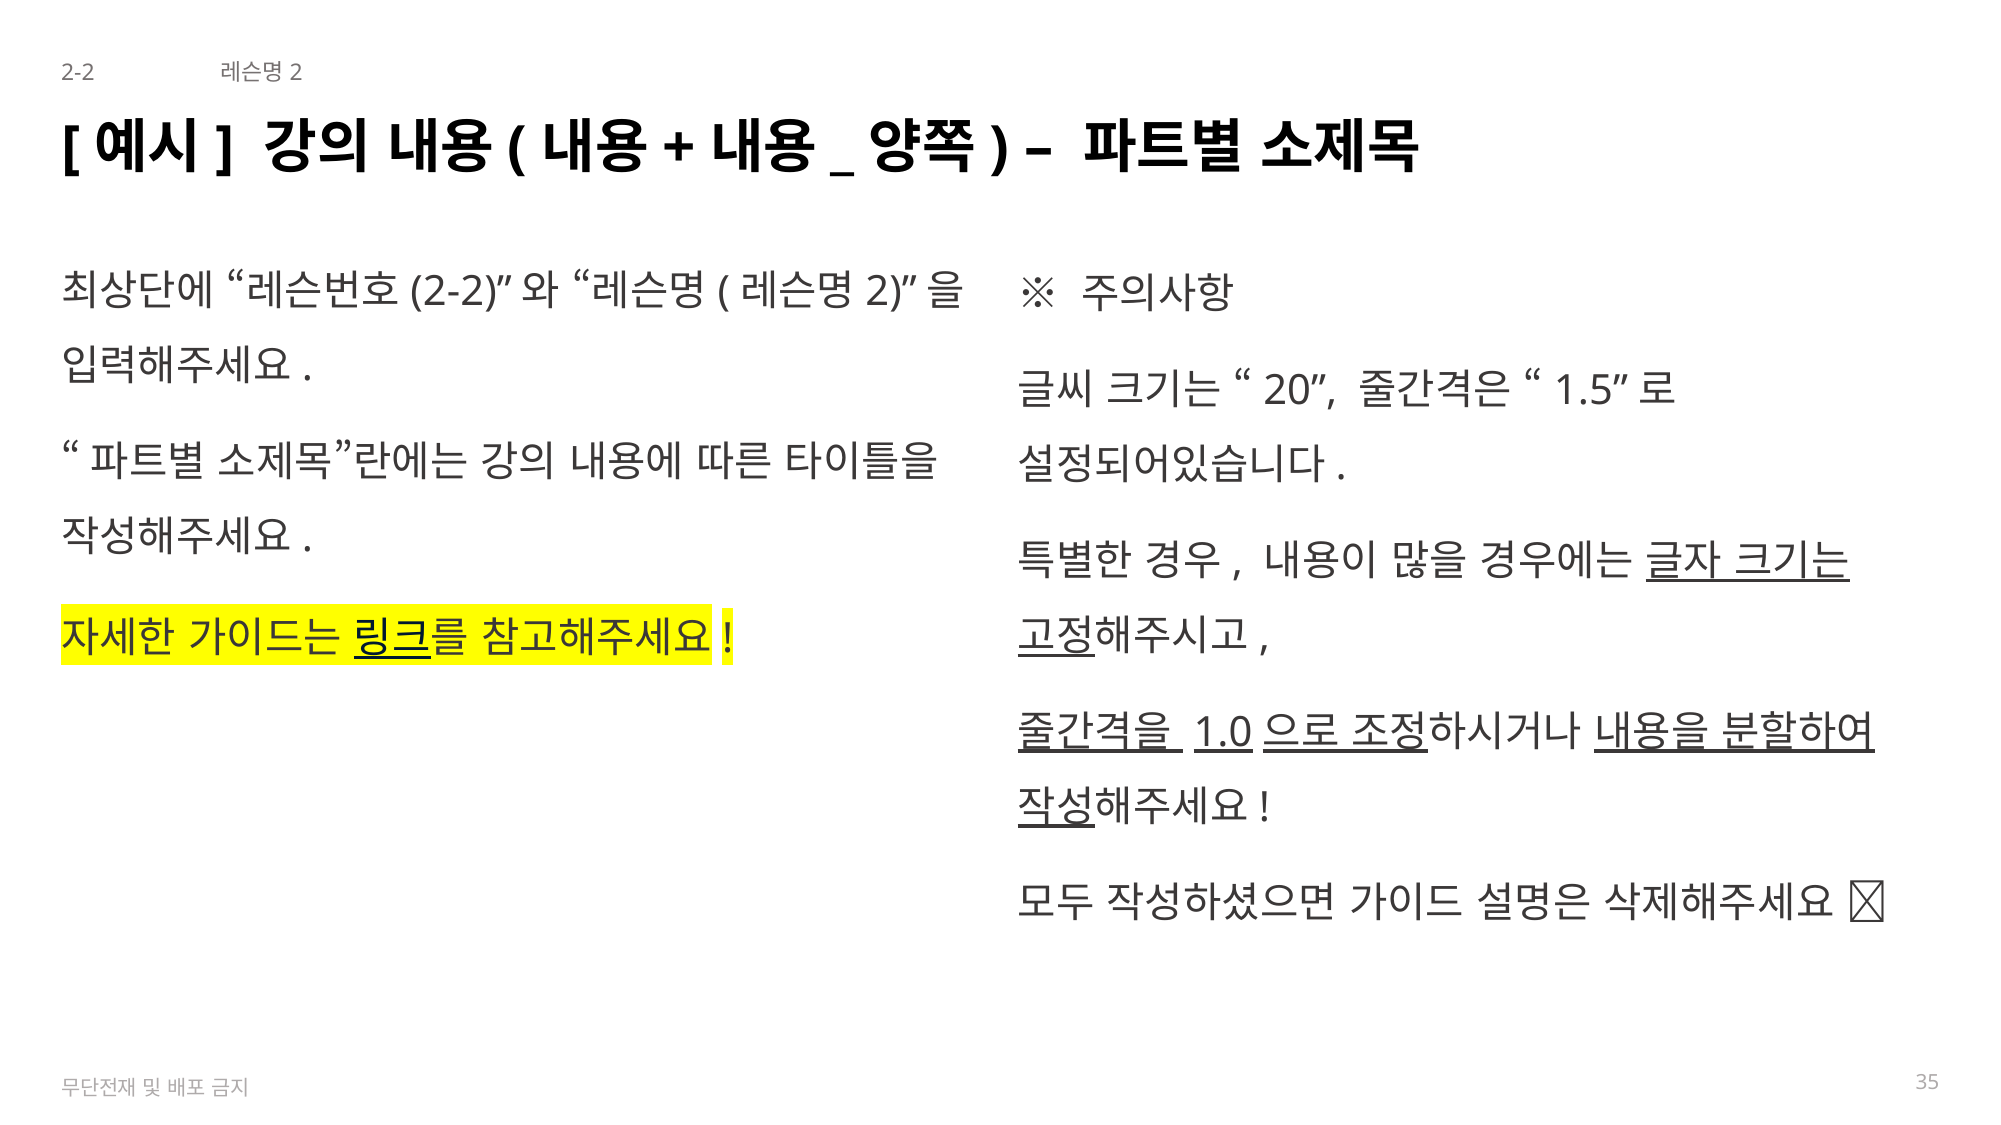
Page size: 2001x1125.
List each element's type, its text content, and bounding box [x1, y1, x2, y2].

slide_number 35 [1489, 1064, 1940, 1096]
list 2-2 [60, 60, 215, 86]
title [예시] 강의 내용(내용+내용_양쪽) – 파트별 소제목 [60, 88, 1940, 212]
list 레슨명2 [220, 60, 1940, 86]
list 최상단에 “레슨번호(2-2)”와 “레슨명(레슨명2)”을 입력해주세요. “파트별 소제목”란에는 강의 내용에 따른 타이틀을 작성해주세요. 자세한 가이드는 링크를 참고해주세요! [60, 239, 983, 1037]
list ※ 주의사항 글씨 크기는 “20”, 줄간격은 “1.5”로 설정되어있습니다. 특별한 경우, 내용이 많을 경우에는 글자 크기는 고정해주시고, 줄간격을 1.0으로 조정하시거나 내용을 분할하여 작성해주세요! 모두 작성하셨으면 가이드 설명은 삭제해주세요  [1017, 241, 1940, 1040]
